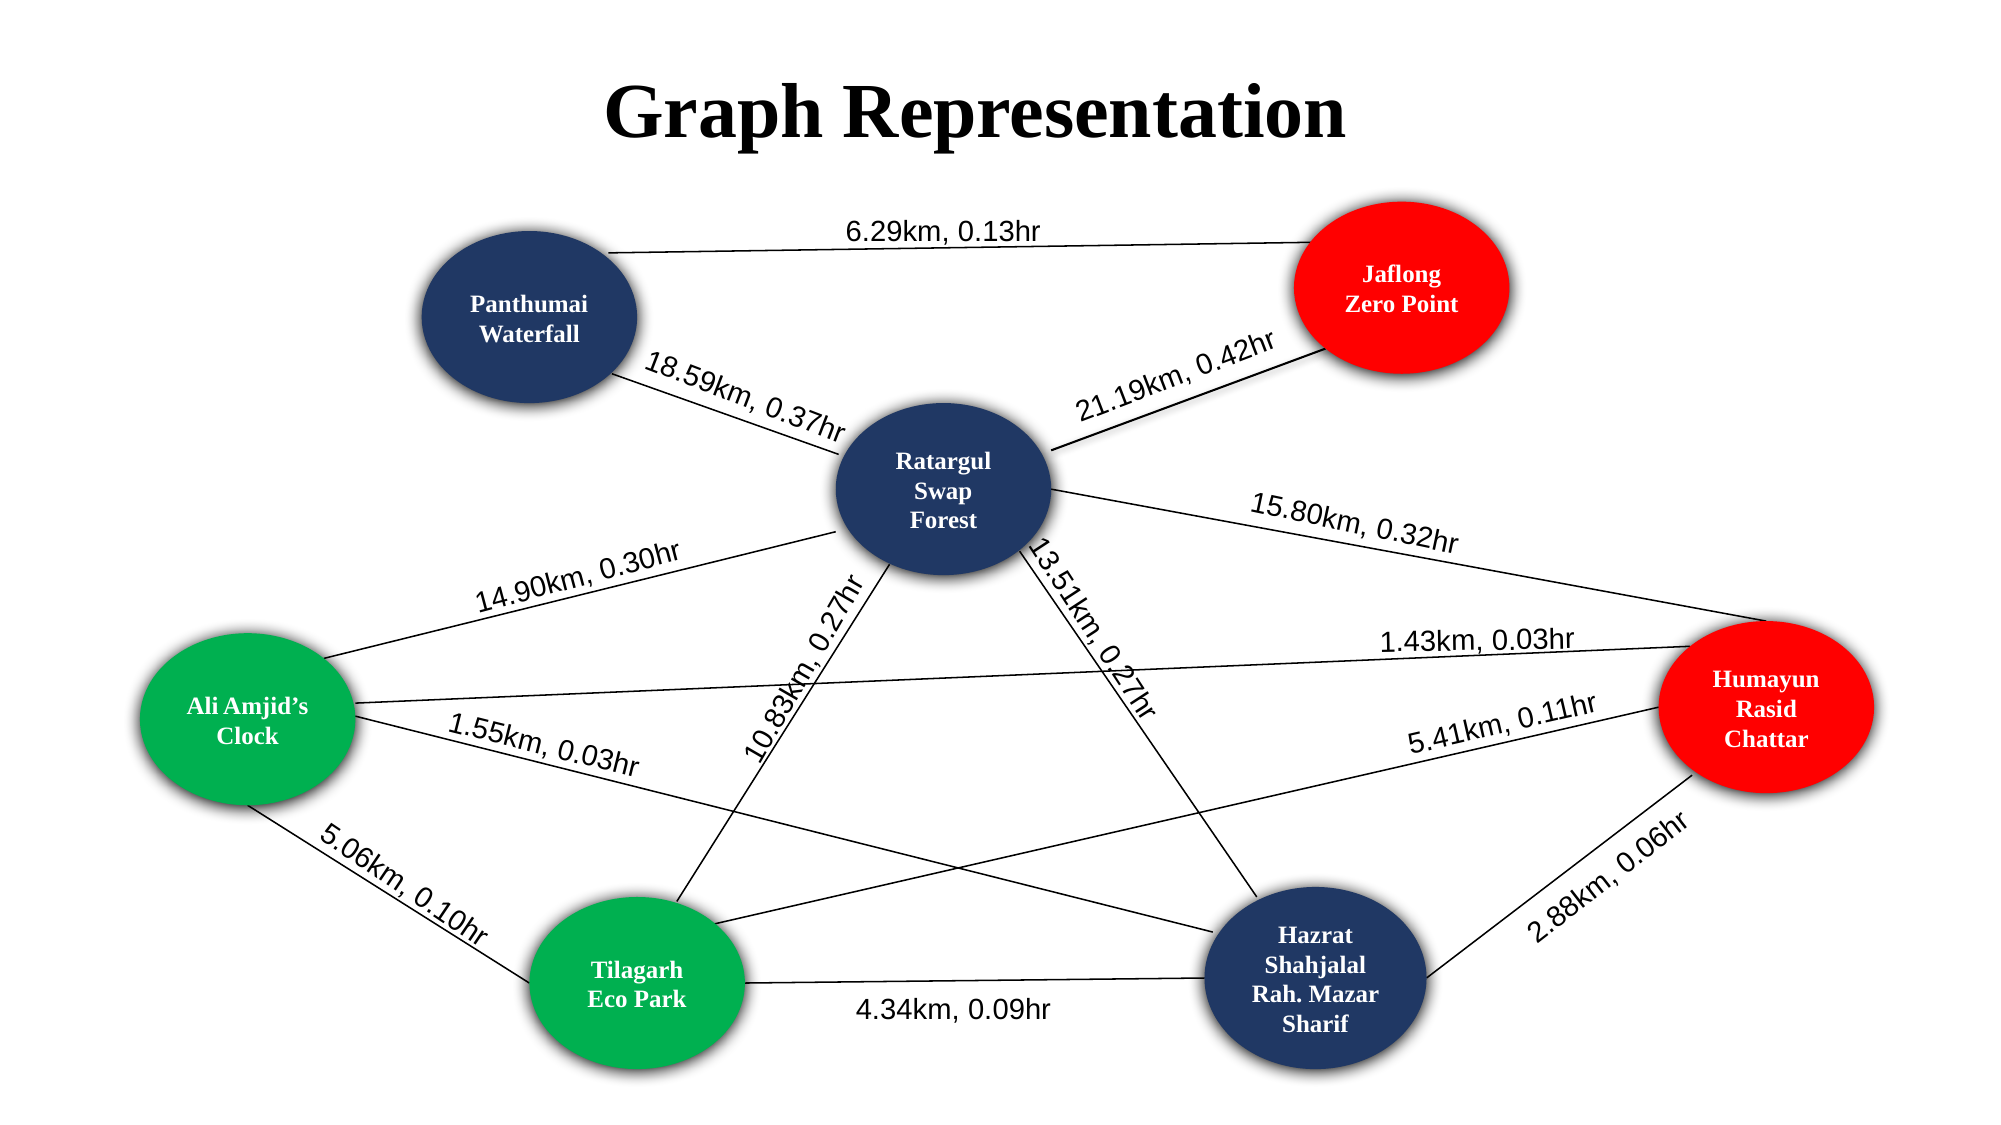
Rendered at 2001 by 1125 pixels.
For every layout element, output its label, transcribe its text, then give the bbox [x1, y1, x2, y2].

text_box Graph Representation [60, 67, 1891, 158]
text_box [139, 201, 1875, 1070]
